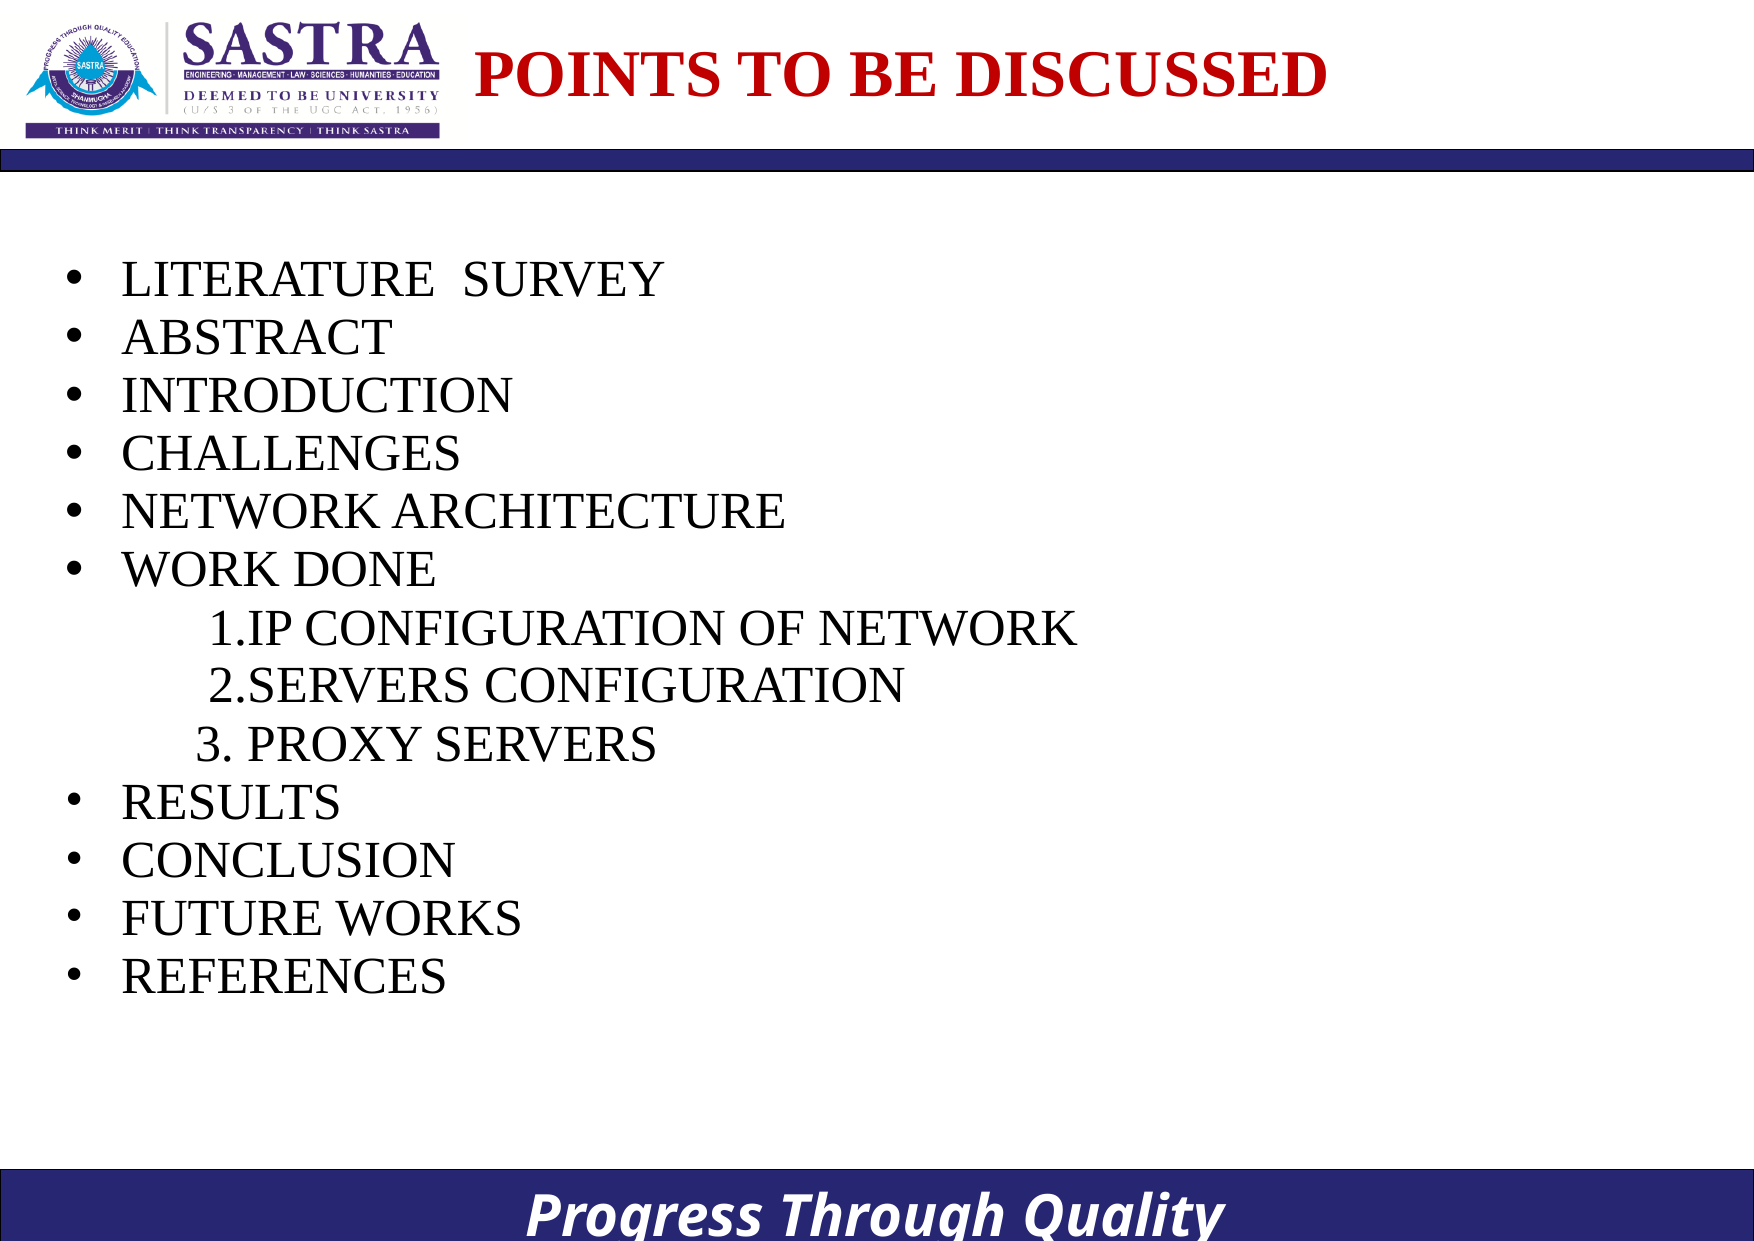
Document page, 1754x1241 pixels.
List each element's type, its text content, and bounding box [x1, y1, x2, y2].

title POINTS TO BE DISCUSSED [457, 28, 1501, 125]
list LITERATURE SURVEY ABSTRACT INTRODUCTION CHALLENGES NETWORK ARCHITECTURE WORK DONE 1.IP CONFIGURATION OF NETWORK 2.SERVERS CONFIGURATION 3. PROXY SERVERS RESULTS CONCLUSION FUTURE WORKS REFERENCES [29, 179, 1723, 1136]
picture [0, 13, 465, 145]
